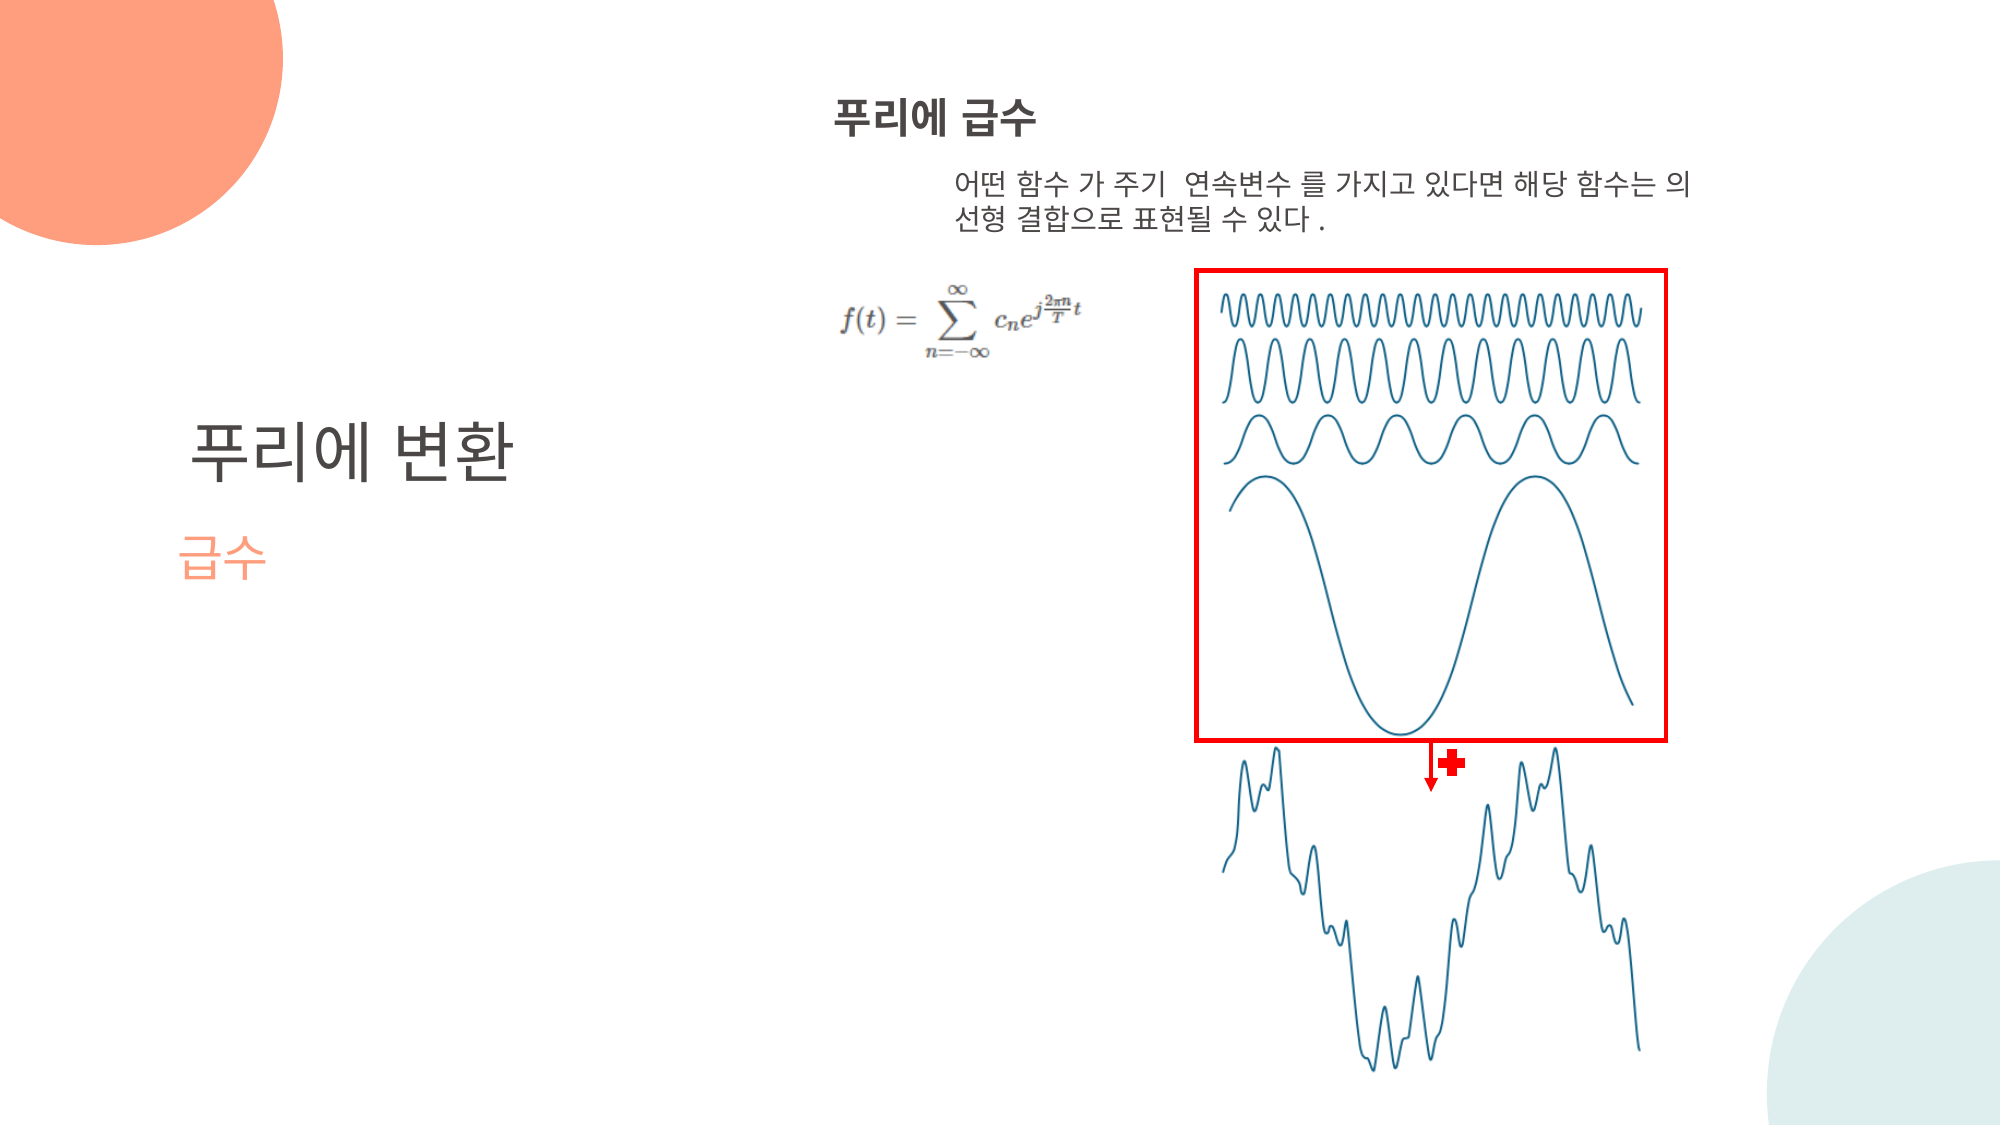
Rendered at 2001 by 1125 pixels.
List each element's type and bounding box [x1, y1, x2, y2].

text_box [808, 84, 1839, 246]
text_box [0, 0, 284, 247]
text_box [1765, 859, 2000, 1125]
text_box [157, 403, 549, 595]
picture [808, 254, 1667, 1105]
